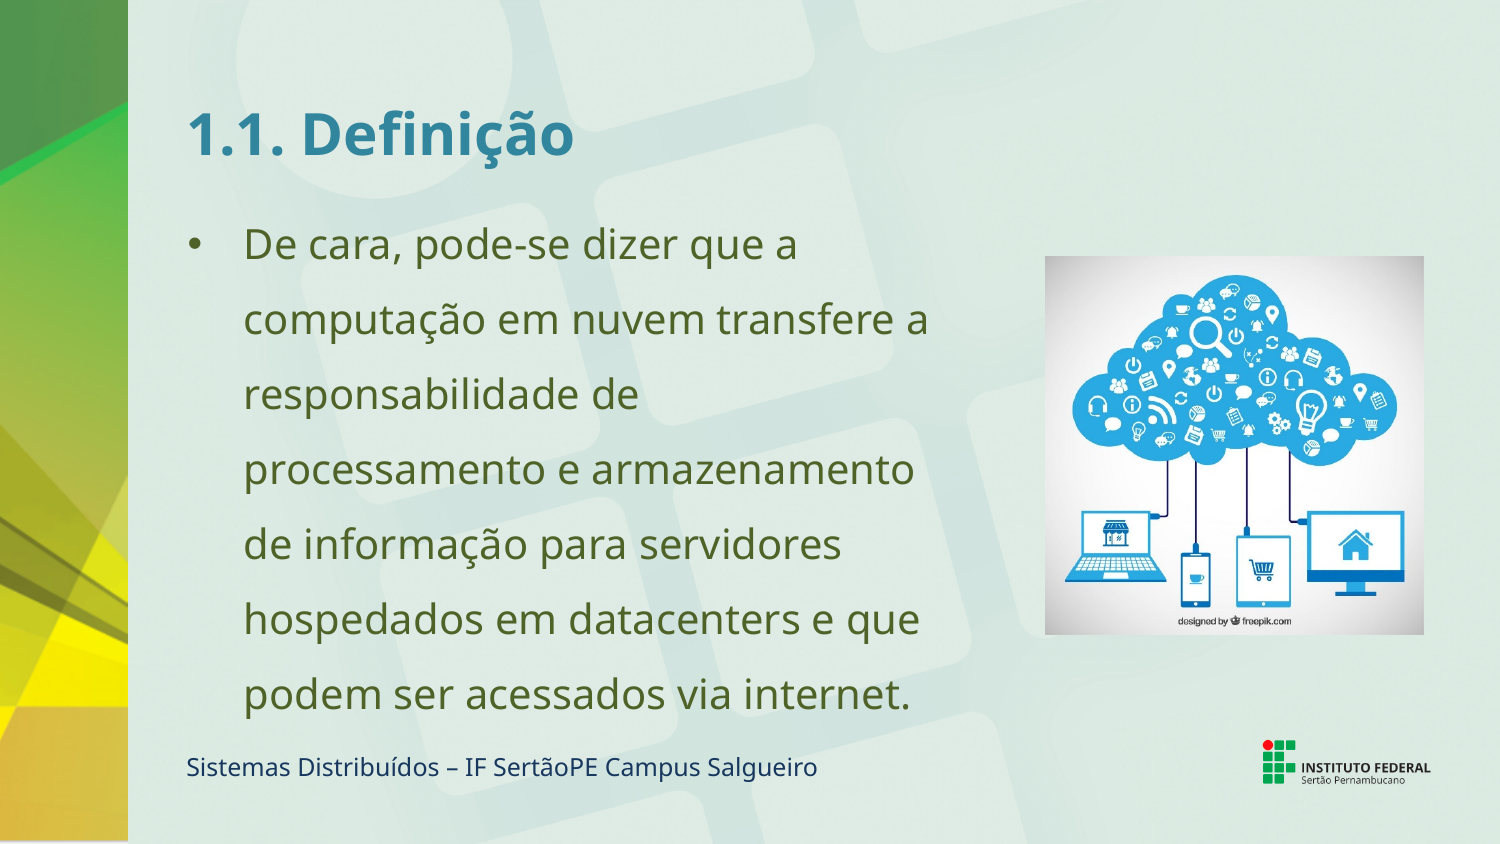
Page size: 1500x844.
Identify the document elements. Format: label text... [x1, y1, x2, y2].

text_box De cara, pode-se dizer que a computação em nuvem transfere a responsabilidade de processamento e armazenamento de informação para servidores hospedados em datacenters e que podem ser acessados via internet. [172, 185, 963, 718]
title Sistemas Distribuídos – IF SertãoPE Campus Salgueiro [171, 740, 1291, 793]
list 1.1. Definição [171, 32, 1447, 233]
picture [0, 0, 1500, 844]
